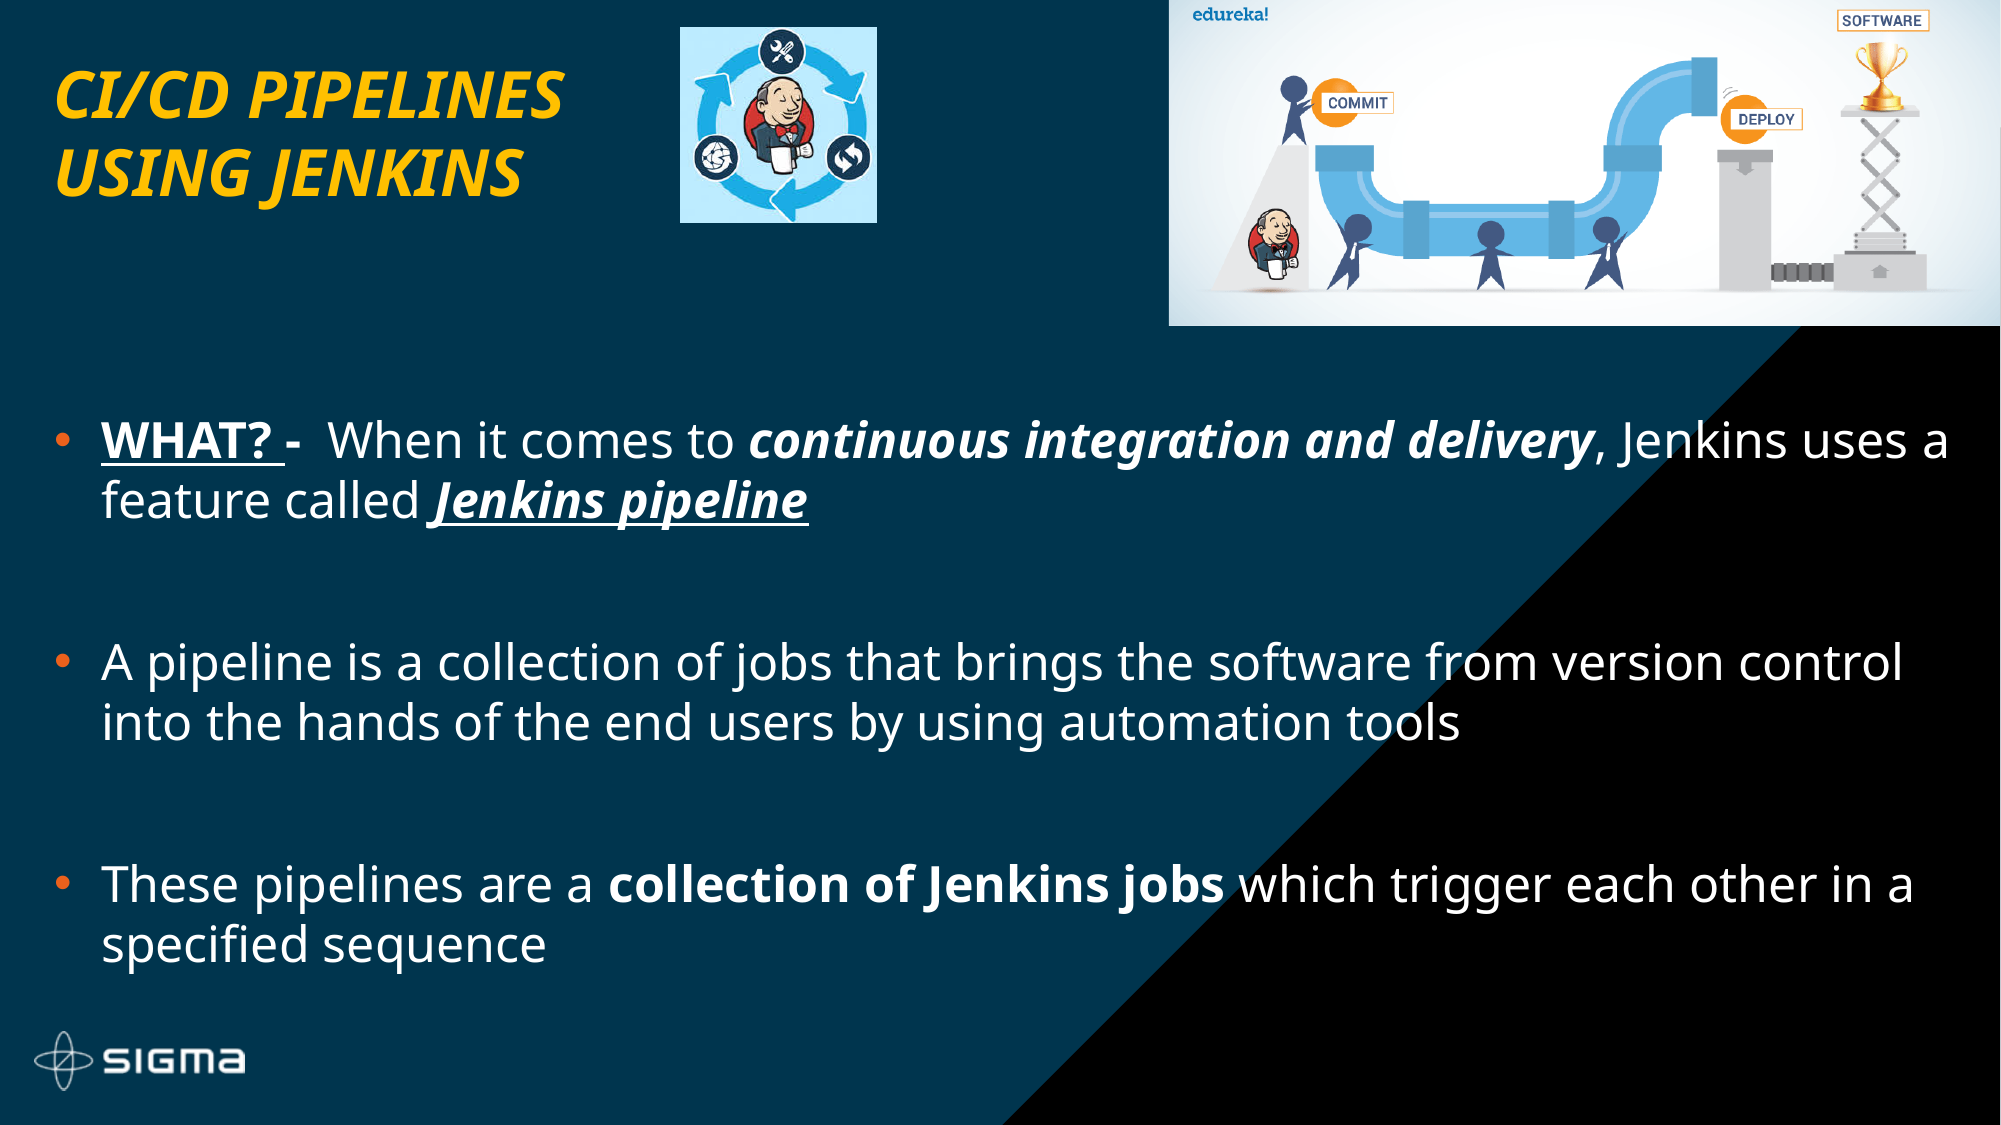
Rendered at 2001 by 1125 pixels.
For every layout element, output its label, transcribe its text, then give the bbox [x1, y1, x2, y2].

picture [1169, 0, 2001, 327]
picture [681, 28, 876, 222]
picture [35, 1056, 39, 1066]
list WHAT? - When it comes to continuous integration and delivery, Jenkins uses a feature called Jenkins pipeline A pipeline is a collection of jobs that brings the software from version control into the hands of the end users by using automation tools These pipelines are a collection of Jenkins jobs which trigger each other in a specified sequence [39, 311, 2000, 1125]
text_box CI/CD PIPELINES USING JENKINS [39, 45, 616, 266]
